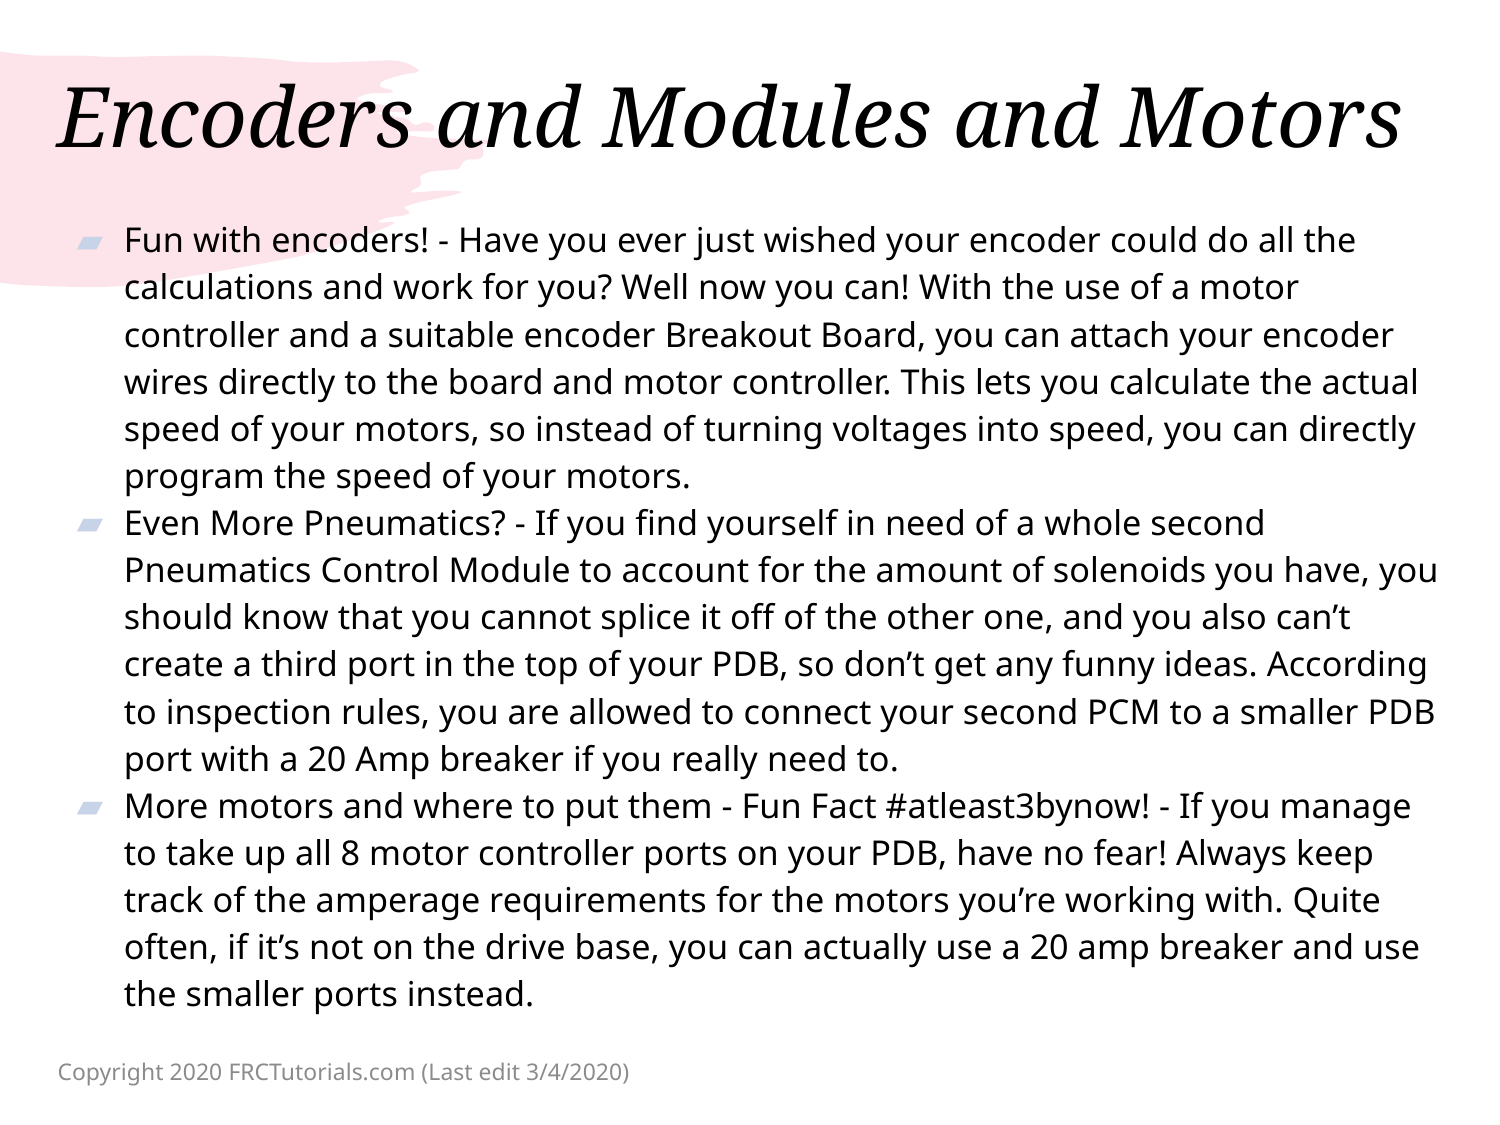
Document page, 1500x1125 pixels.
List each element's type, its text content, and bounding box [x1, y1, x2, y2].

title Encoders and Modules and Motors [42, 59, 1464, 182]
footer Copyright 2020 FRCTutorials.com (Last edit 3/4/2020) [42, 1042, 718, 1103]
list Fun with encoders! - Have you ever just wished your encoder could do all the calculations and work for you? Well now you can! With the use of a motor controller and a suitable encoder Breakout Board, you can attach your encoder wires directly to the board and motor controller. This lets you calculate the actual speed of your motors, so instead of turning voltages into speed, you can directly program the speed of your motors. Even More Pneumatics? - If you find yourself in need of a whole second Pneumatics Control Module to account for the amount of solenoids you have, you should know that you cannot splice it off of the other one, and you also can’t create a third port in the top of your PDB, so don’t get any funny ideas. According to inspection rules, you are allowed to connect your second PCM to a smaller PDB port with a 20 Amp breaker if you really need to. More motors and where to put them - Fun Fact #atleast3bynow! - If you manage to take up all 8 motor controller ports on your PDB, have no fear! Always keep track of the amperage requirements for the motors you’re working with. Quite often, if it’s not on the drive base, you can actually use a 20 amp breaker and use the smaller ports instead. [42, 204, 1464, 1030]
